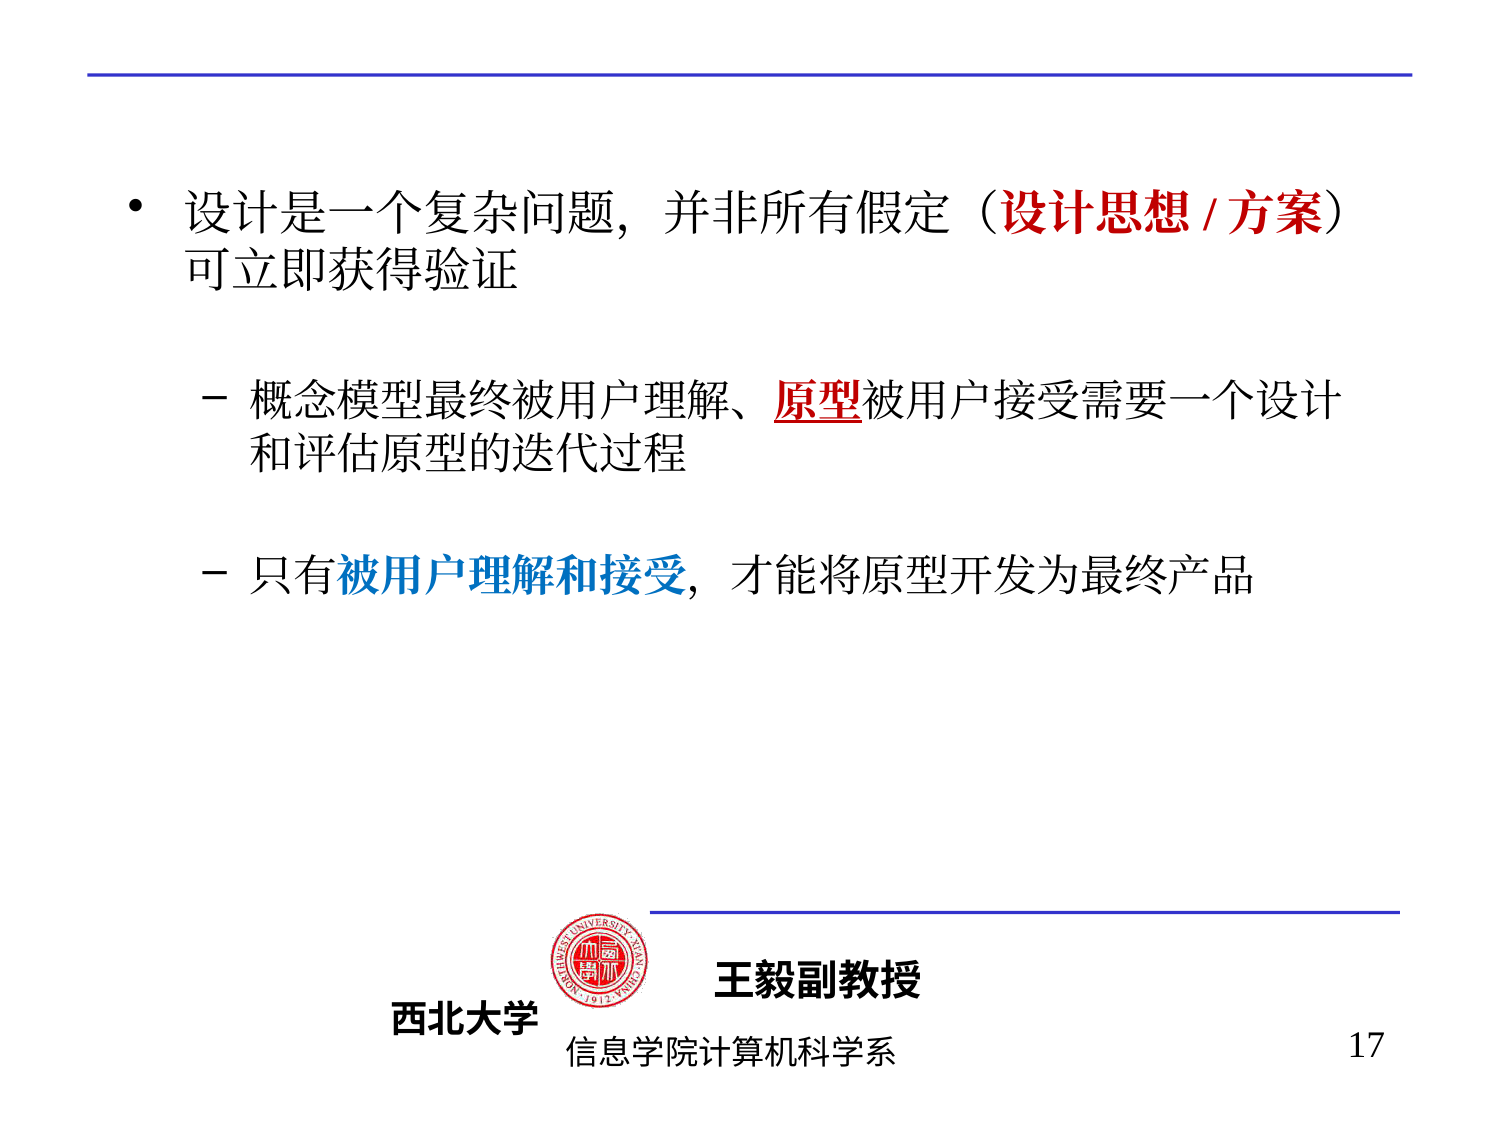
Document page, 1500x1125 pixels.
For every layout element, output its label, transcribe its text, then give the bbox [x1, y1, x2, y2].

slide_number 17 [1087, 1012, 1401, 1088]
list 设计是一个复杂问题，并非所有假定（设计思想/方案）可立即获得验证 概念模型最终被用户理解、原型被用户接受需要一个设计和评估原型的迭代过程 只有被用户理解和接受，才能将原型开发为最终产品 [112, 174, 1388, 900]
